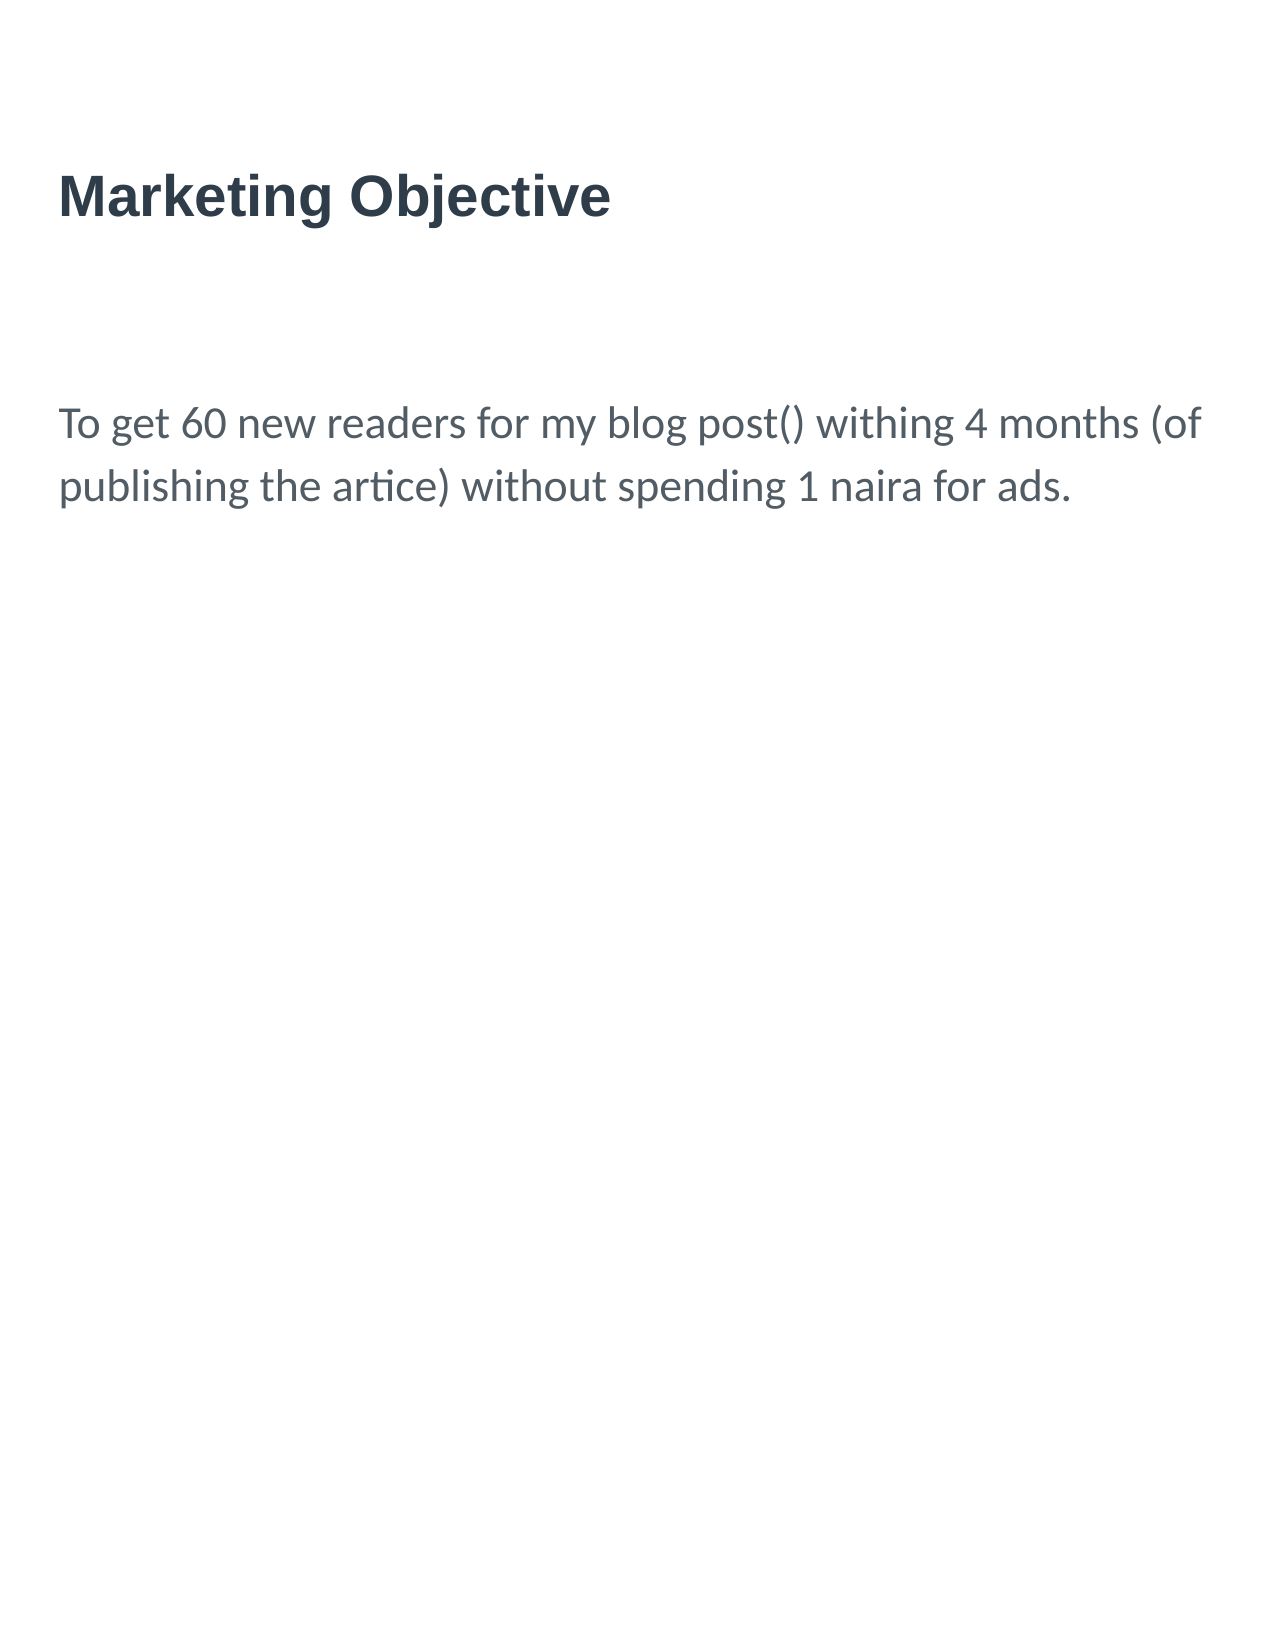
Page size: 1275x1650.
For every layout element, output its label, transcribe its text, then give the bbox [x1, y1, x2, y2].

title Marketing Objective [43, 142, 1232, 327]
list To get 60 new readers for my blog post() withing 4 months (of publishing the artice) without spending 1 naira for ads. [43, 369, 1232, 1466]
